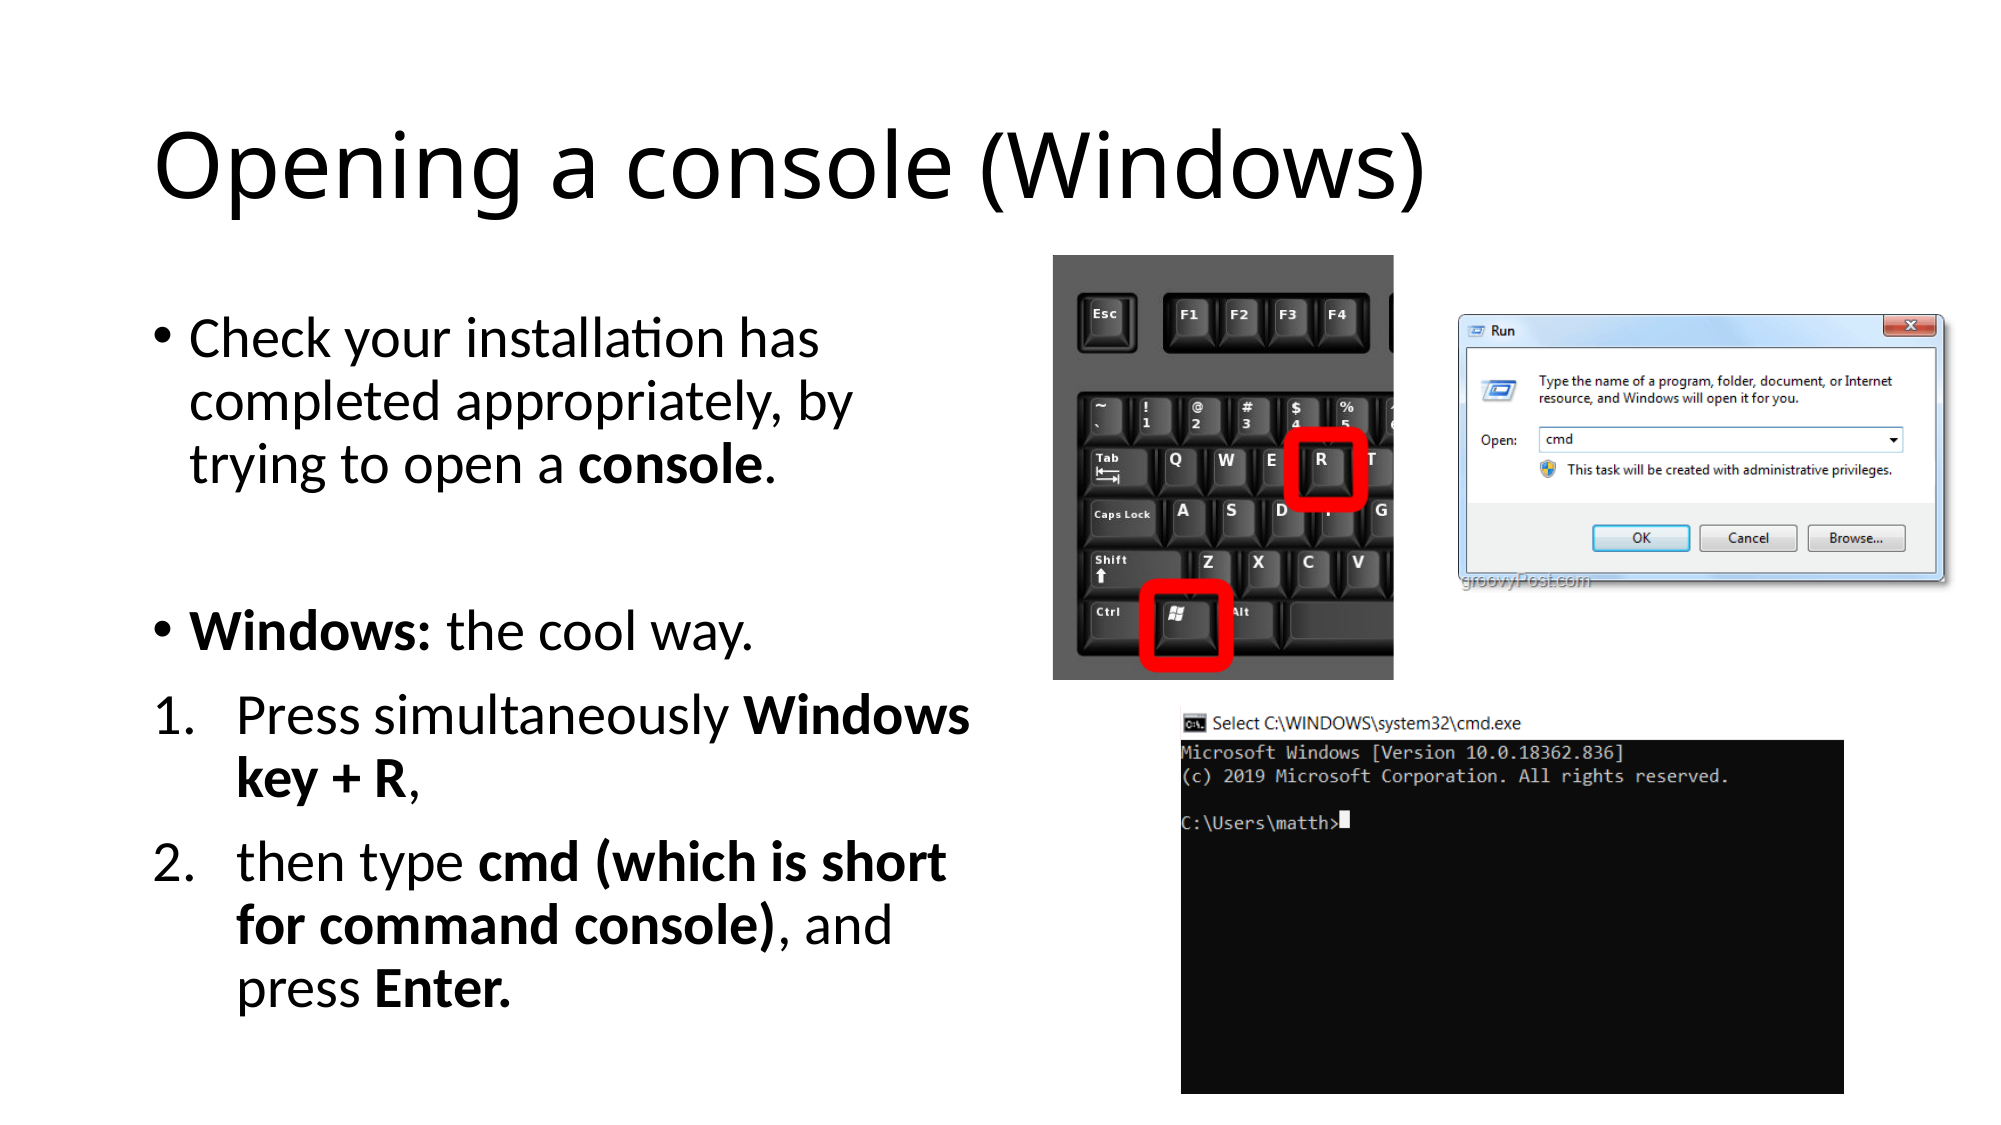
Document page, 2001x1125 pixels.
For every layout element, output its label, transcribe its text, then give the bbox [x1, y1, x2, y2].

picture [1180, 706, 1844, 1094]
title Opening a console (Windows) [137, 59, 1863, 278]
picture [1458, 314, 1956, 594]
picture [1052, 255, 1394, 680]
list Check your installation has completed appropriately, by trying to open a console. Windows: the cool way. Press simultaneously Windows key + R, then type cmd (which is short for command console), and press Enter. [137, 299, 988, 1083]
